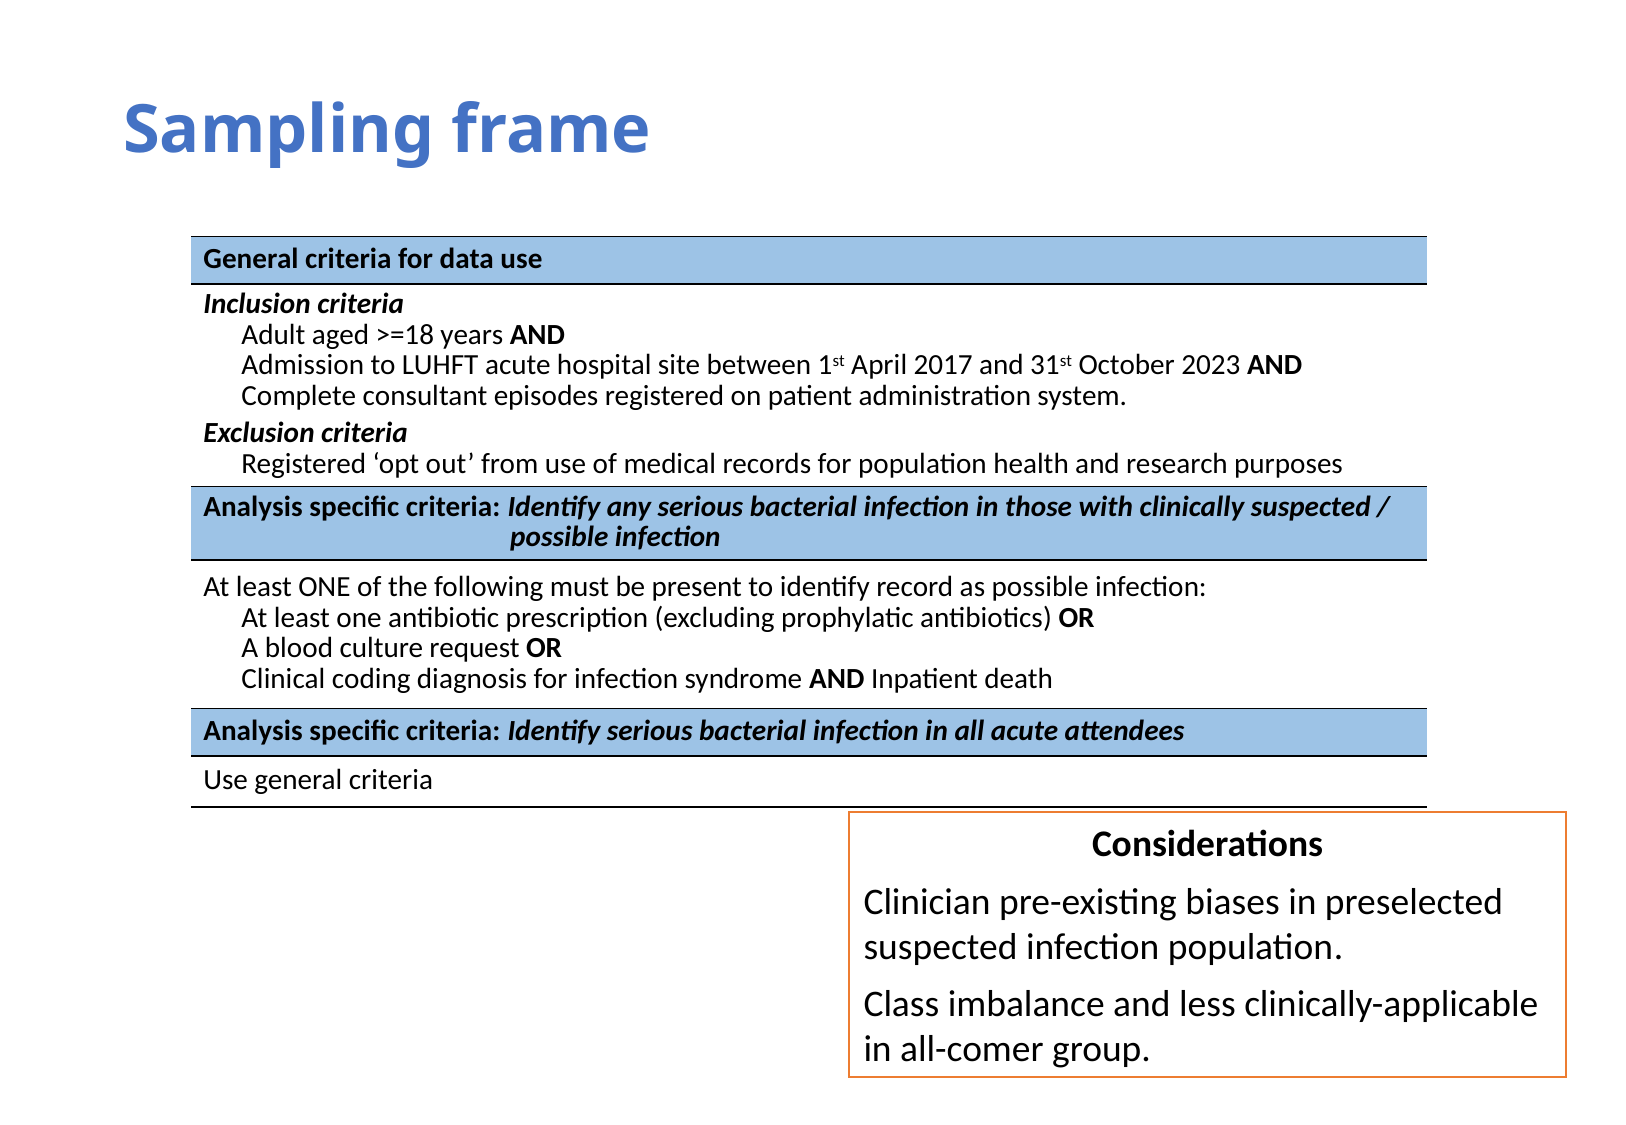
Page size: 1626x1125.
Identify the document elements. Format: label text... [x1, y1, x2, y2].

table_cell Analysis specific criteria: Identify serious bacterial infection in all acute attendees [191, 709, 1427, 755]
table_cell At least ONE of the following must be present to identify record as possible infection: At least one antibiotic prescription (excluding prophylatic antibiotics) OR A blood culture request OR Clinical coding diagnosis for infection syndrome AND Inpatient death [191, 561, 1427, 708]
table_cell Analysis specific criteria: Identify any serious bacterial infection in those with clinically suspected / possible infection [191, 487, 1427, 559]
table_cell Use general criteria [191, 757, 1427, 806]
table_cell Inclusion criteria Adult aged >=18 years AND Admission to LUHFT acute hospital site between 1st April 2017 and 31st October 2023 AND Complete consultant episodes registered on patient administration system. Exclusion criteria Registered ‘opt out’ from use of medical records for population health and research purposes [191, 285, 1427, 486]
text_box Sampling frame [108, 19, 1510, 237]
table_header General criteria for data use [191, 237, 1427, 283]
text_box Considerations Clinician pre-existing biases in preselected suspected infection population. Class imbalance and less clinically-applicable in all-comer group. [848, 811, 1567, 1078]
